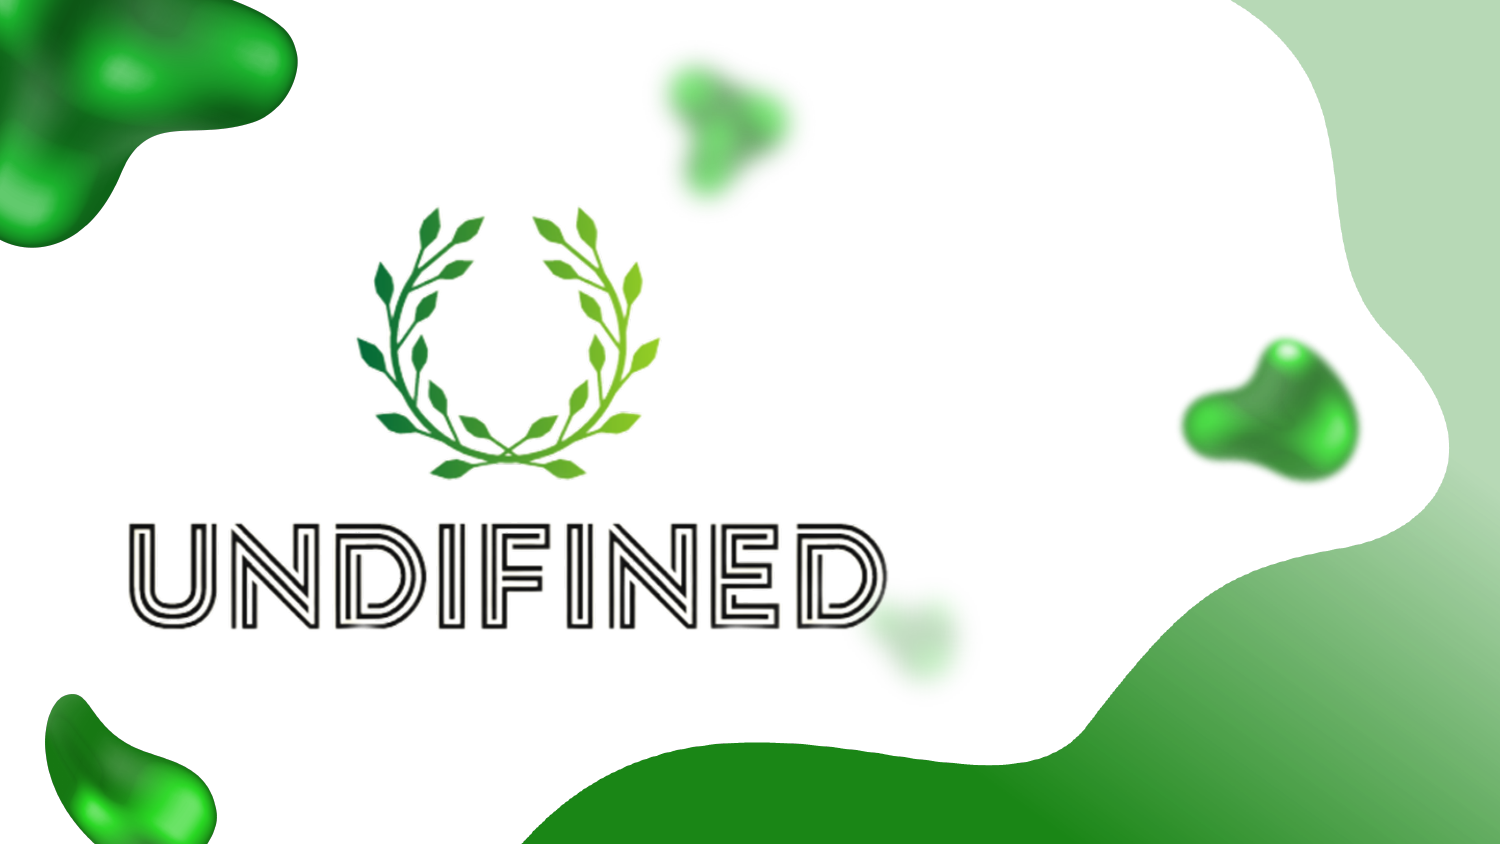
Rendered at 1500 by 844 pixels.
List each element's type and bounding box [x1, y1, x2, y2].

picture [0, 0, 1500, 844]
text_box [632, 29, 1405, 747]
